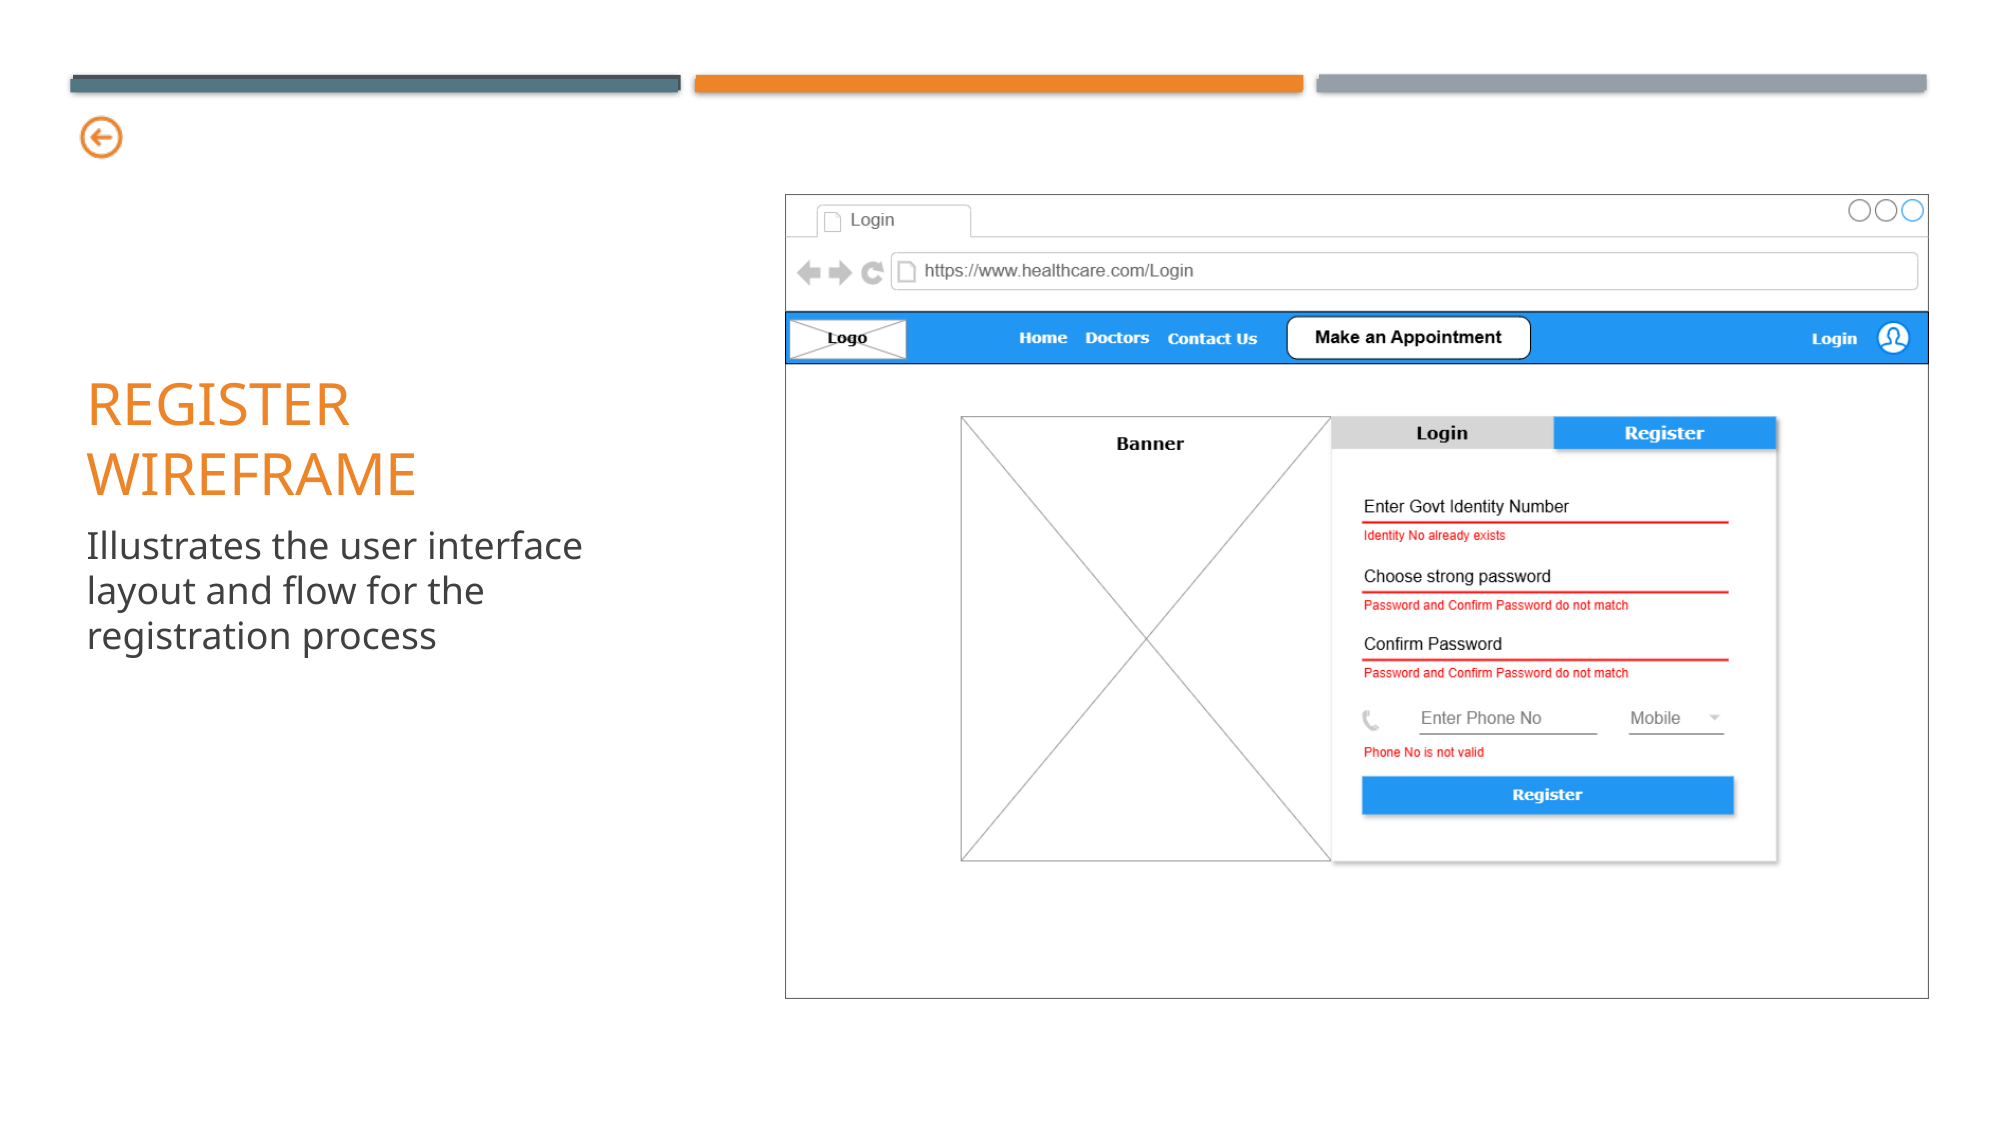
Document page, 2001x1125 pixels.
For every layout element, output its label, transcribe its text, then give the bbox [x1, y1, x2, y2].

title Register wireframe [71, 103, 664, 514]
picture [785, 194, 1929, 1000]
subtitle Illustrates the user interface layout and flow for the registration process [71, 514, 664, 1044]
picture [71, 107, 133, 169]
